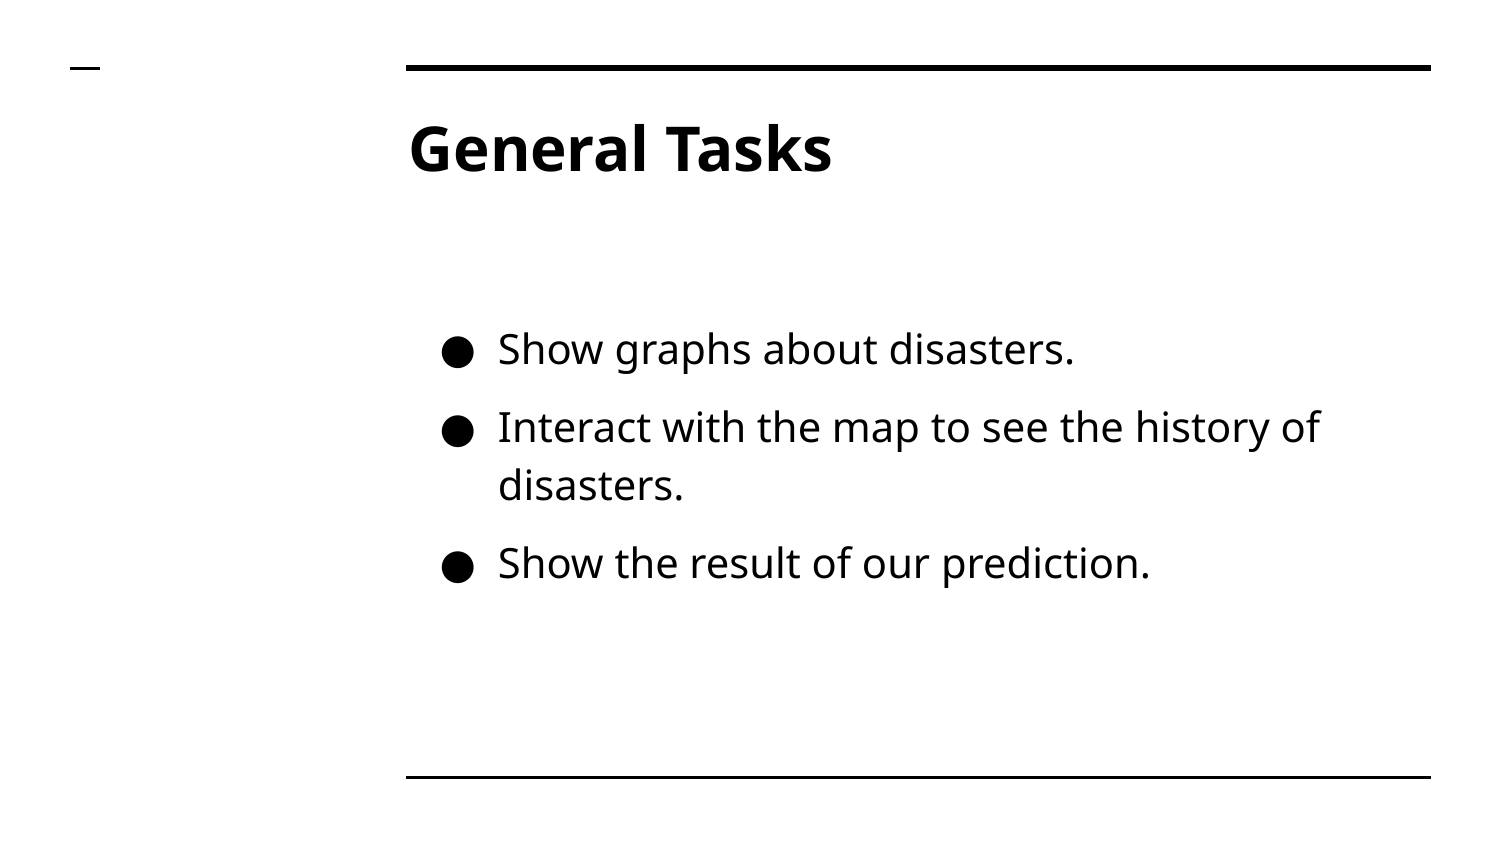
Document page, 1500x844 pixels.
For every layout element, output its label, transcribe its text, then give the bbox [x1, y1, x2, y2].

title General Tasks [393, 94, 1431, 199]
list Show graphs about disasters. Interact with the map to see the history of disasters. Show the result of our prediction. [407, 300, 1445, 793]
